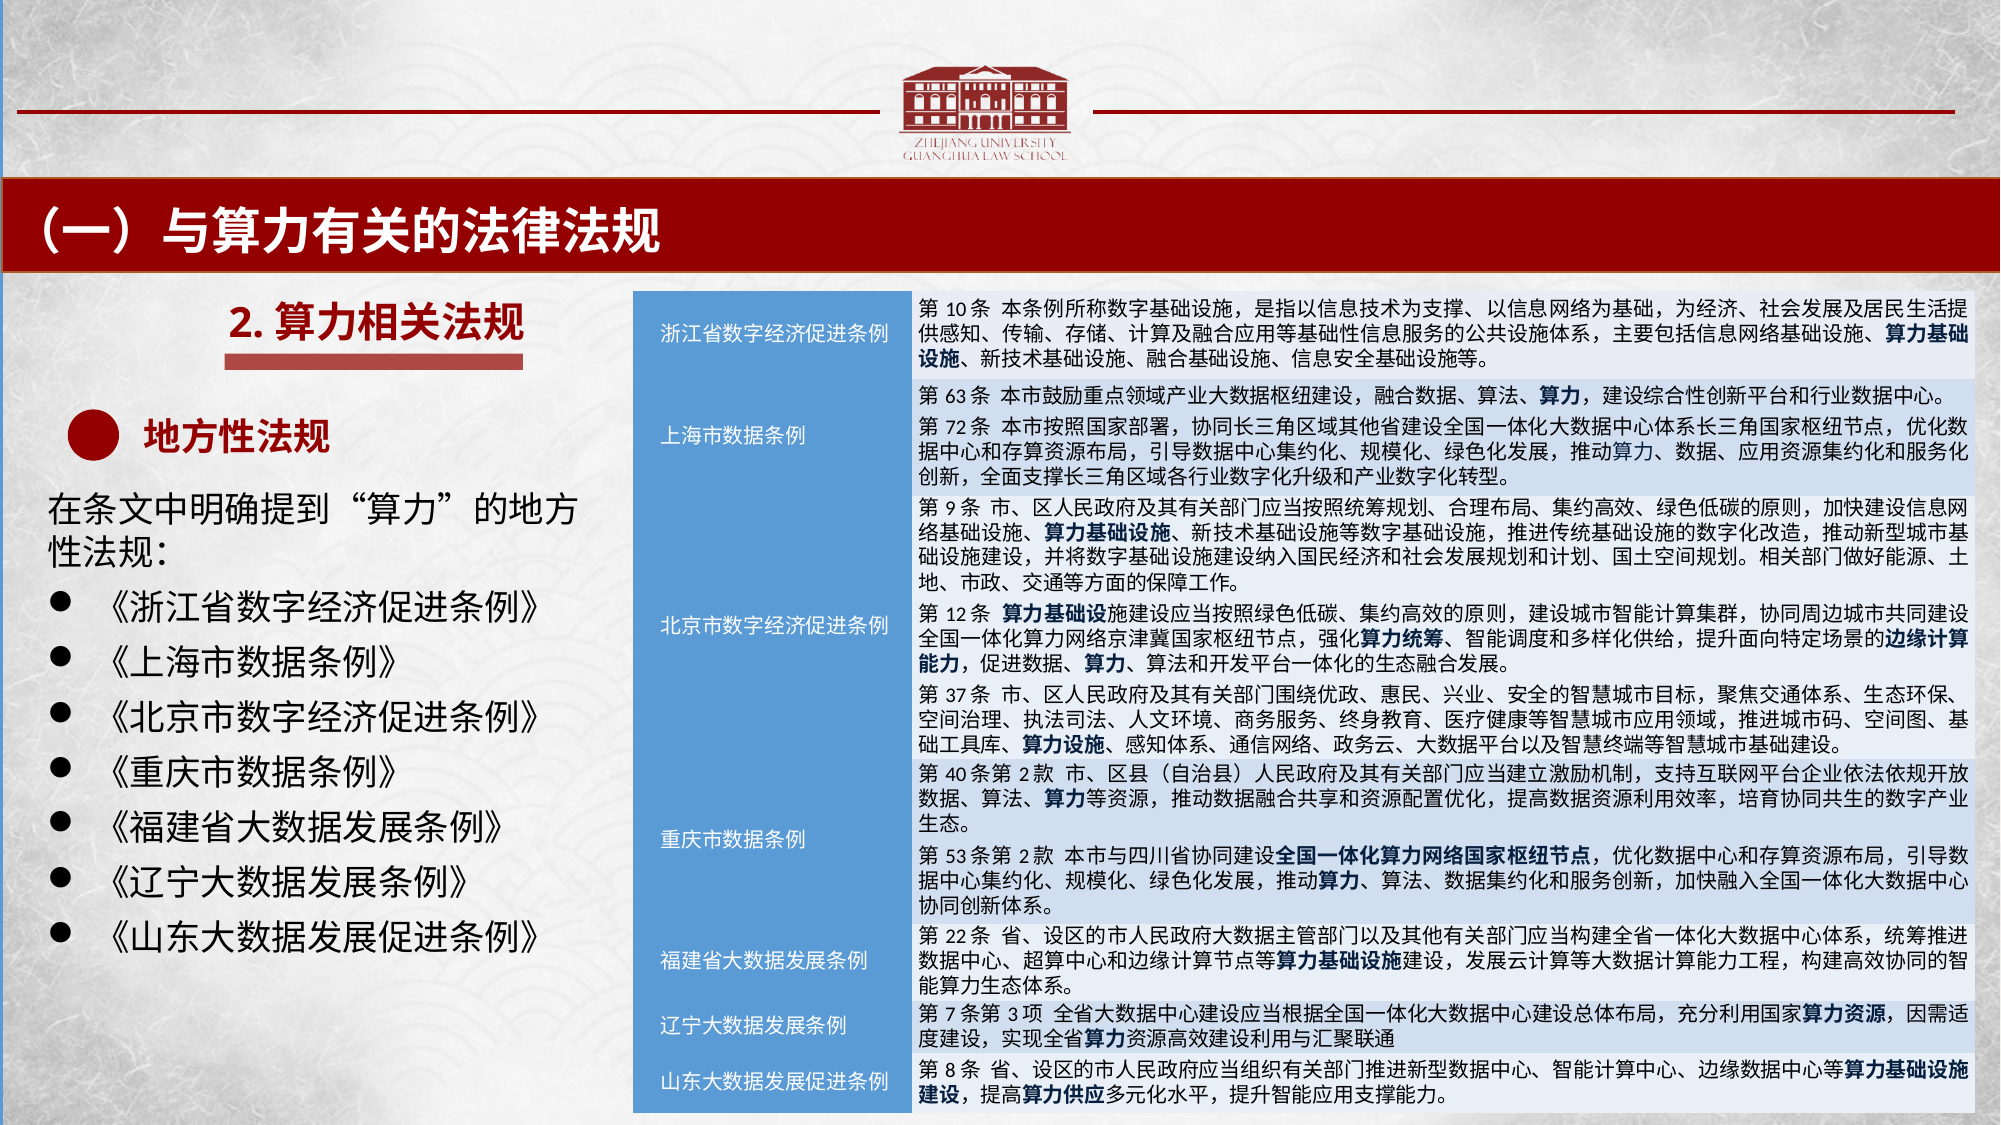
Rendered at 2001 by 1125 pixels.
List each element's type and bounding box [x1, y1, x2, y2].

text_box [213, 287, 1613, 371]
text_box [68, 405, 381, 466]
picture [3, 0, 2001, 1125]
